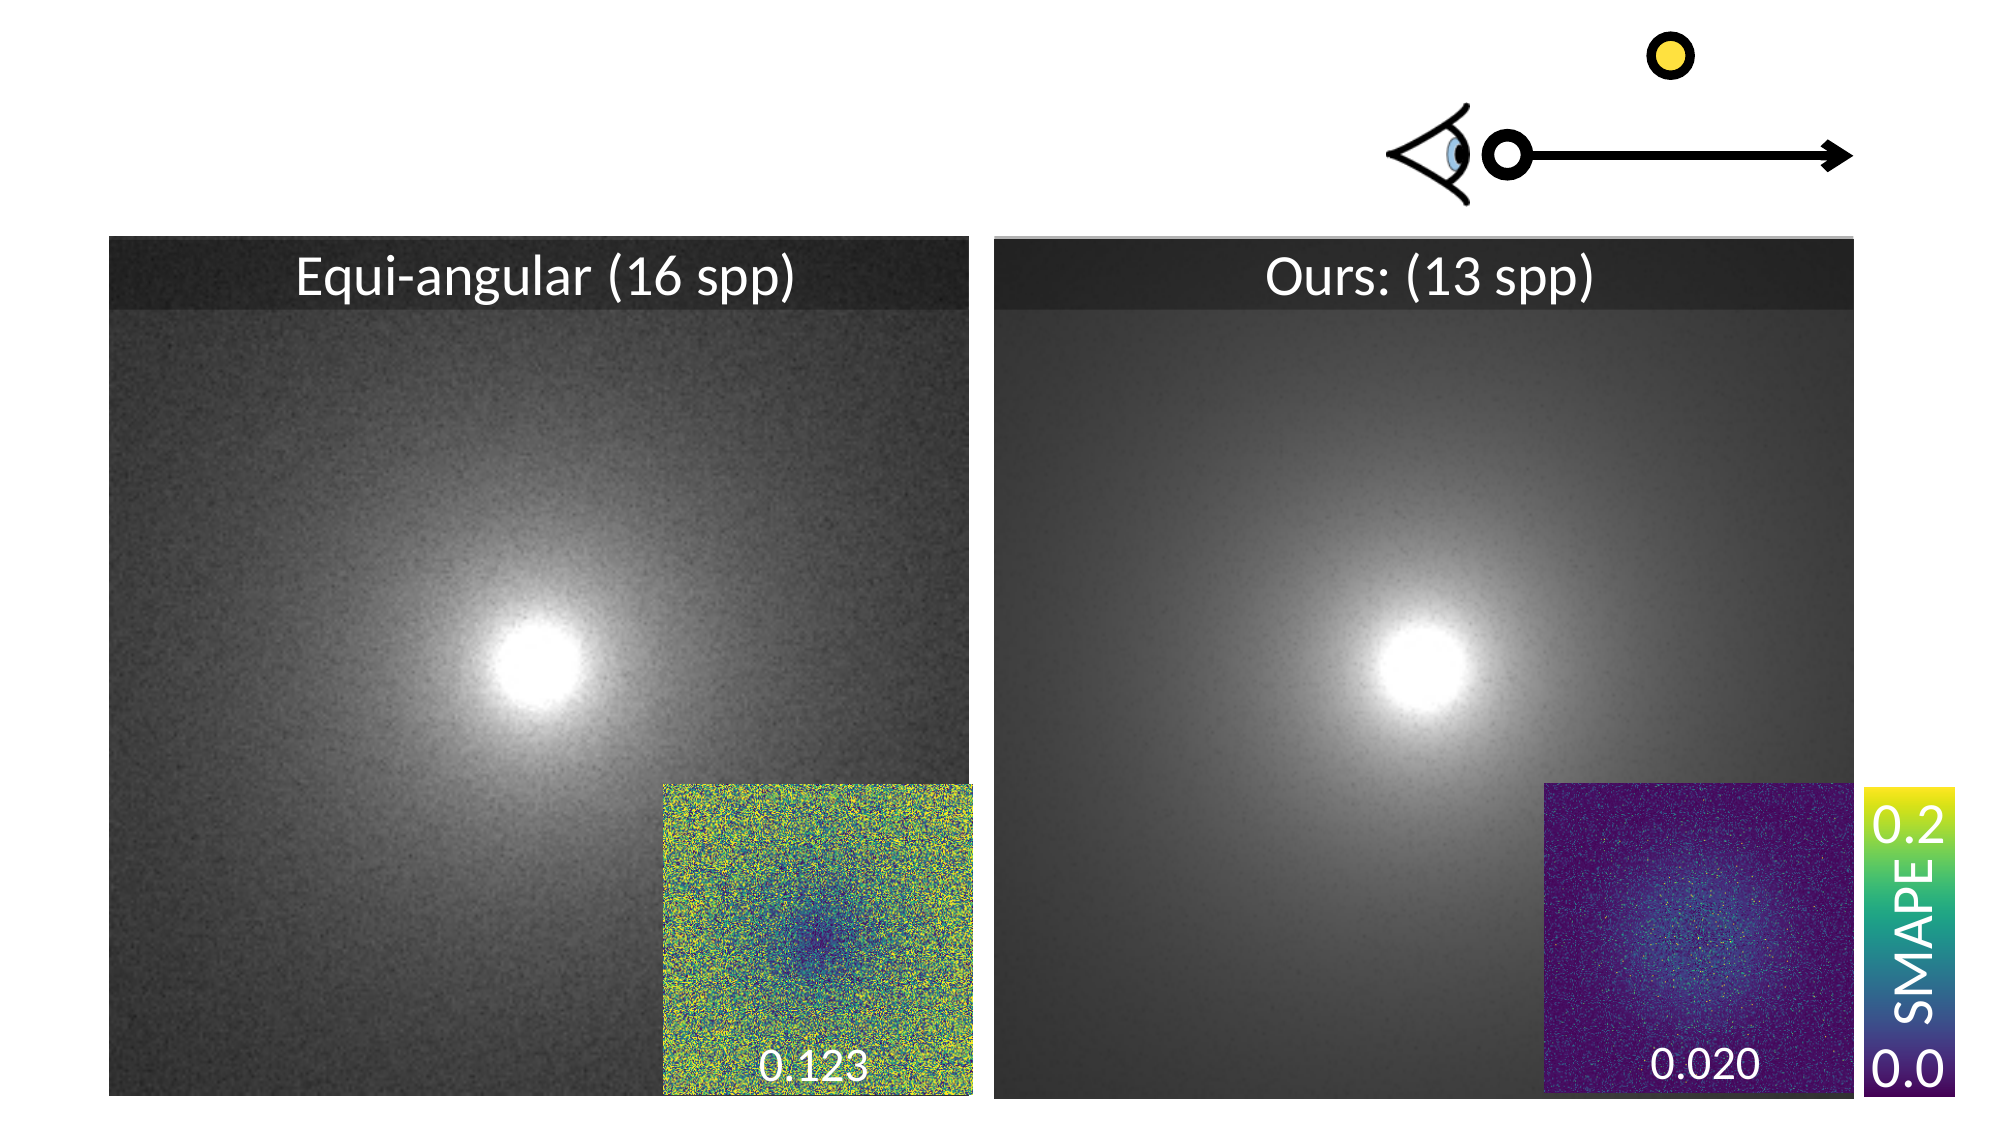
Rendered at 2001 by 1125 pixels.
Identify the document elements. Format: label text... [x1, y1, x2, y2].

text_box [1486, 134, 1528, 176]
slide_number 24 [1412, 1042, 1863, 1103]
picture [1386, 102, 1470, 207]
text_box [1650, 35, 1692, 77]
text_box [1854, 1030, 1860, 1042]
text_box [993, 235, 1854, 311]
picture [1864, 787, 1955, 1097]
picture [108, 236, 973, 1096]
text_box 0.123 [743, 1096, 968, 1100]
picture [994, 239, 1854, 1099]
